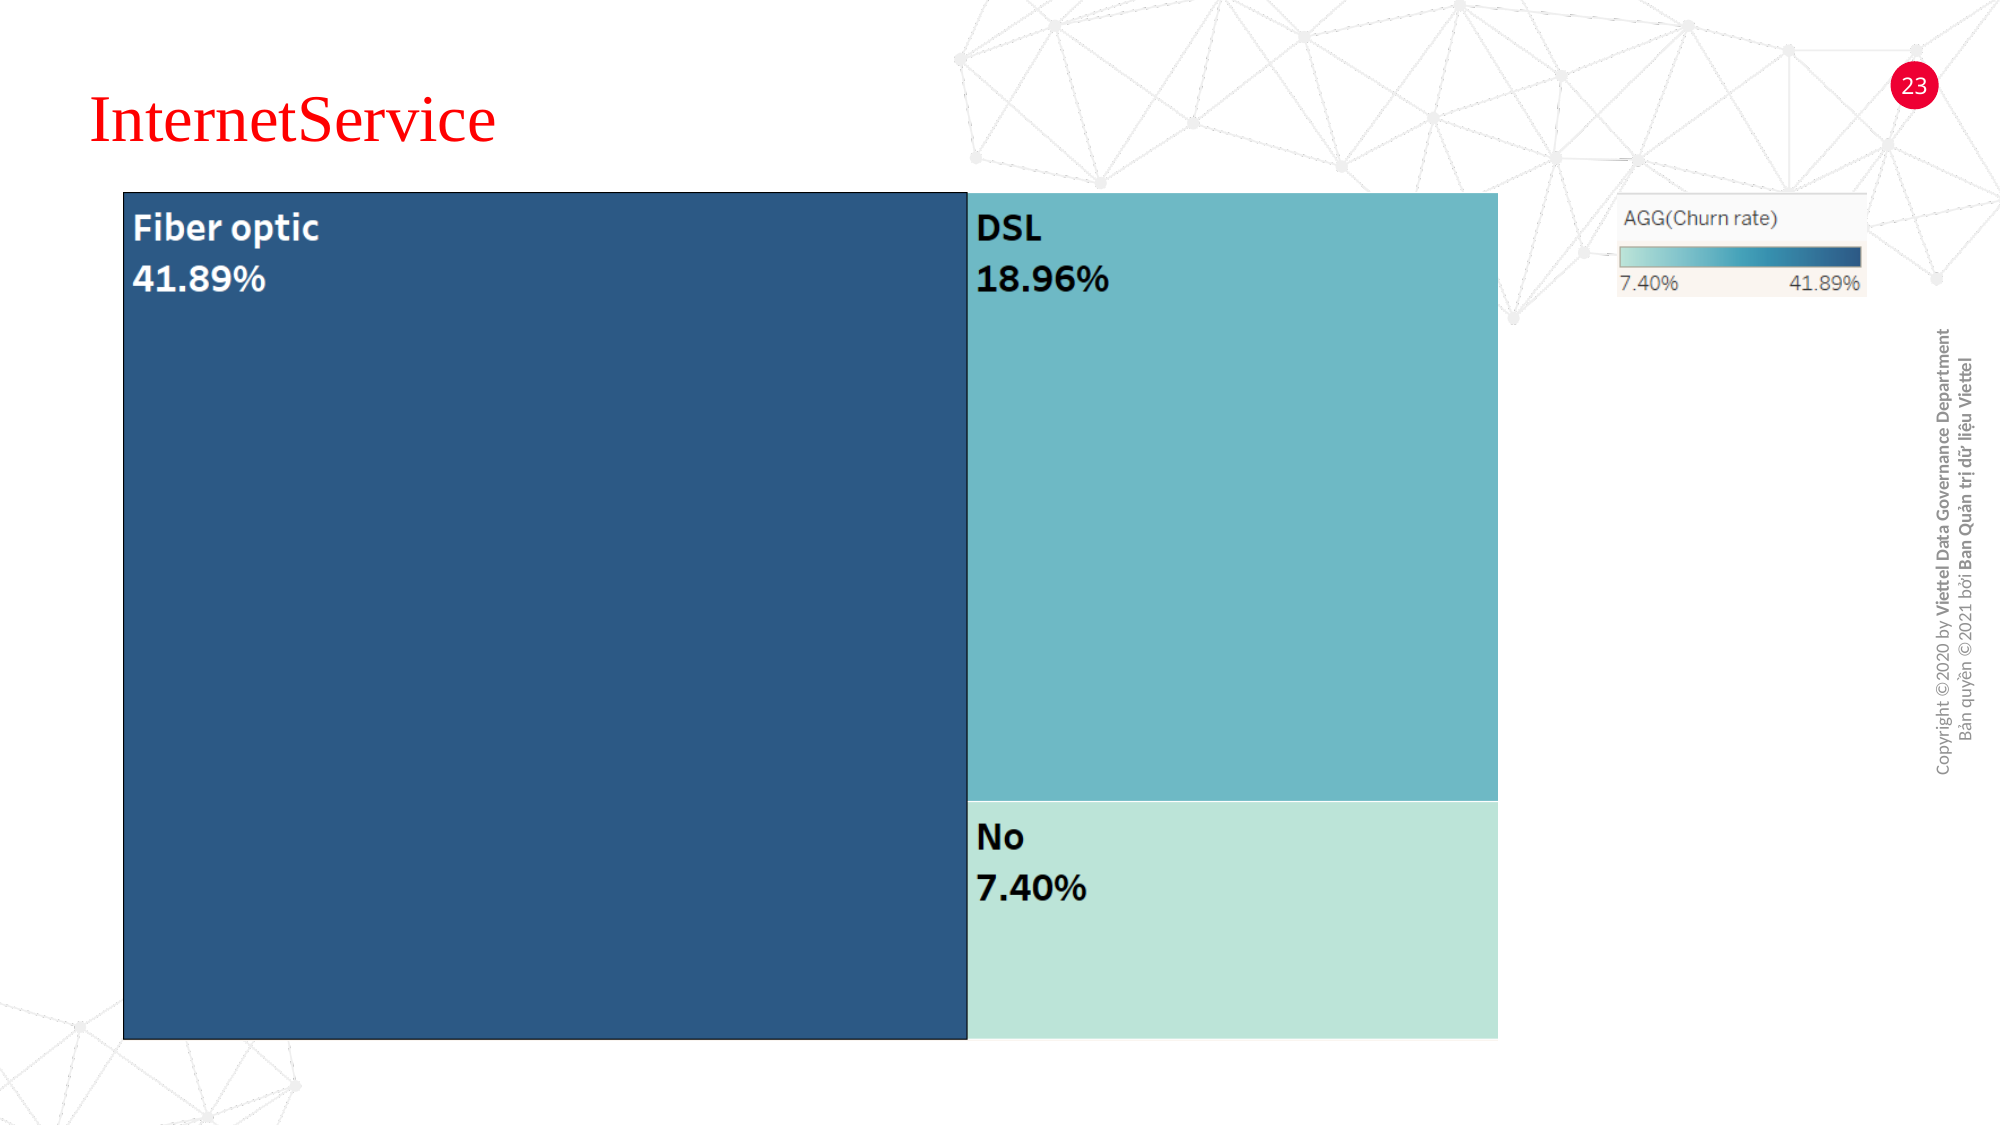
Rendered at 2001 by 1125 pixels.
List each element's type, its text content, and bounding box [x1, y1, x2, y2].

picture [0, 0, 2000, 1125]
text_box InternetService [75, 66, 532, 162]
